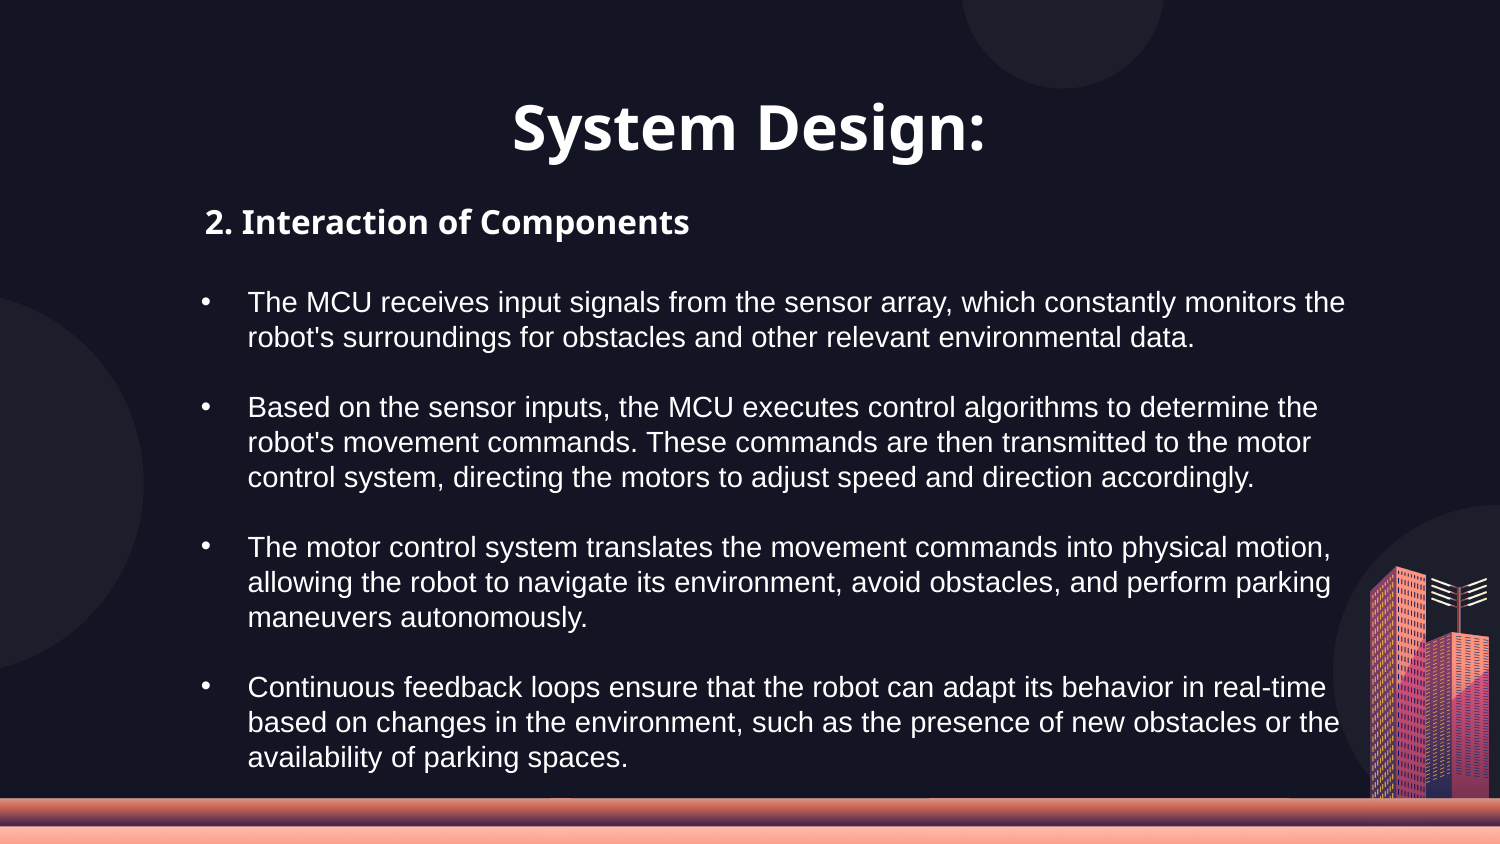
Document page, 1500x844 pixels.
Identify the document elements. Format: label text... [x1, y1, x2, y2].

picture [0, 566, 1500, 844]
subtitle 2. Interaction of Components [164, 175, 889, 297]
title System Design: [118, 72, 1382, 167]
text_box The MCU receives input signals from the sensor array, which constantly monitors the robot's surroundings for obstacles and other relevant environmental data. Based on the sensor inputs, the MCU executes control algorithms to determine the robot's movement commands. These commands are then transmitted to the motor control system, directing the motors to adjust speed and direction accordingly. The motor control system translates the movement commands into physical motion, allowing the robot to navigate its environment, avoid obstacles, and perform parking maneuvers autonomously. Continuous feedback loops ensure that the robot can adapt its behavior in real-time based on changes in the environment, such as the presence of new obstacles or the availability of parking spaces. [186, 276, 1367, 781]
